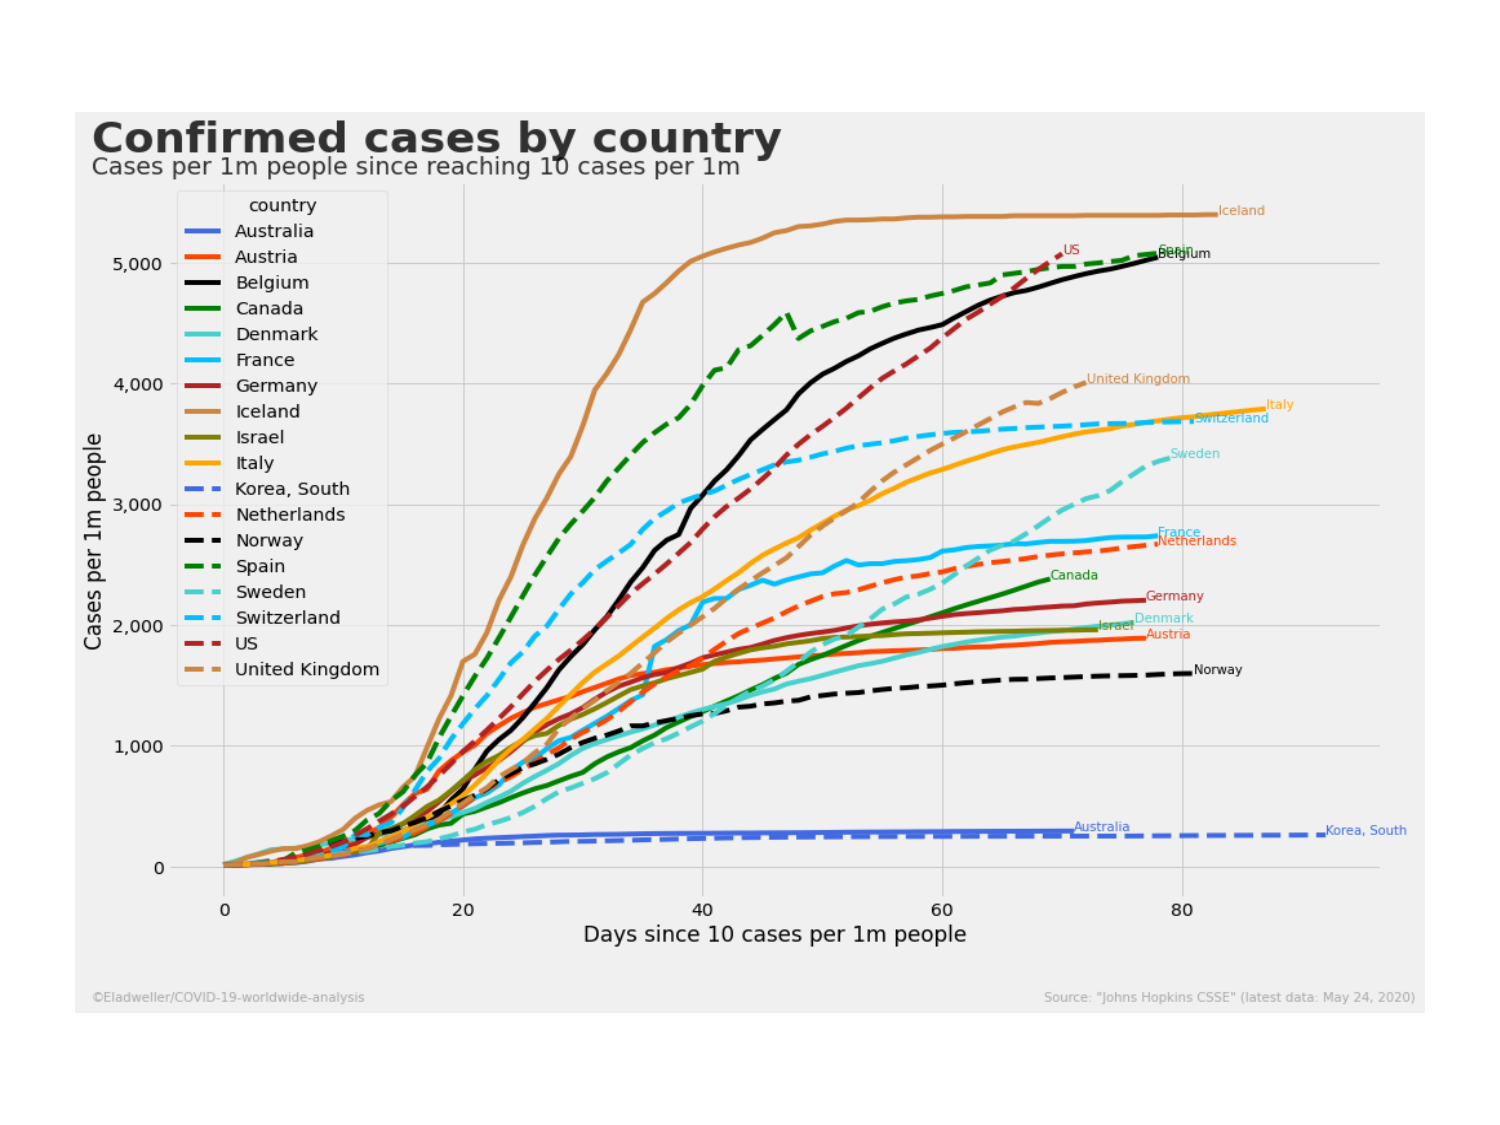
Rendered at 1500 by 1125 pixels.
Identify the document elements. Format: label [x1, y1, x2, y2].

picture [74, 112, 1426, 1013]
